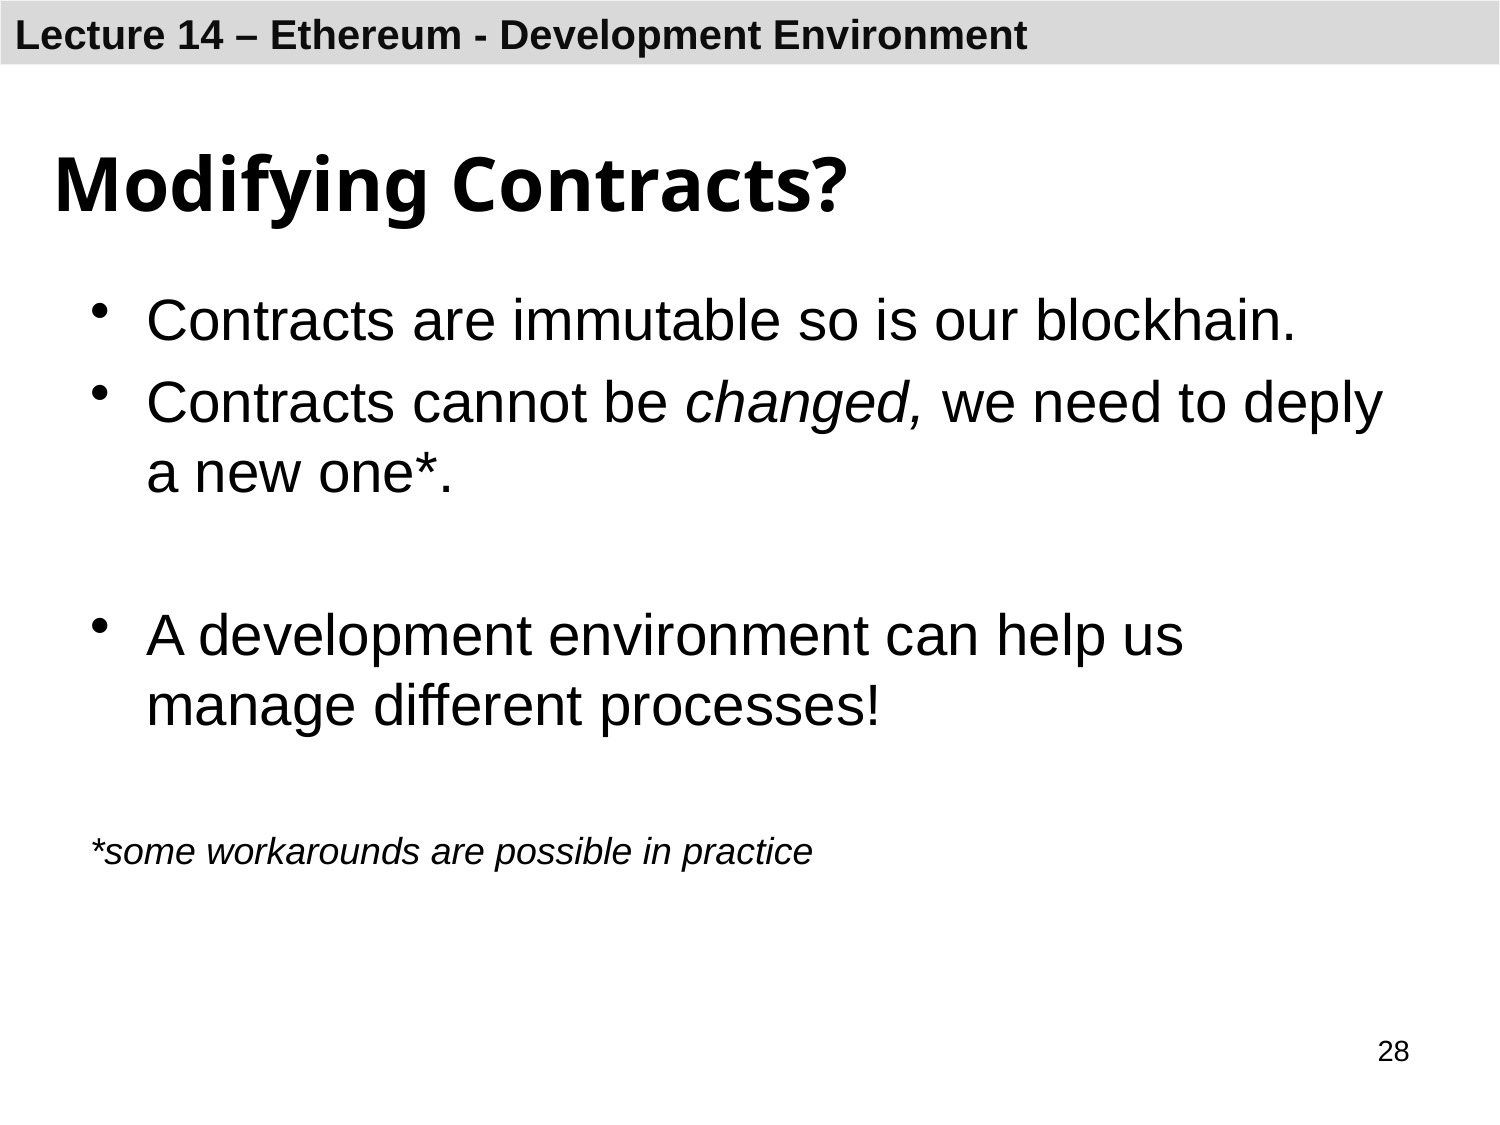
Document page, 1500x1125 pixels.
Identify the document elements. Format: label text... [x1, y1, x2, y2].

slide_number 28 [1074, 1024, 1425, 1103]
title Modifying Contracts? [37, 125, 1388, 238]
list Contracts are immutable so is our blockhain. Contracts cannot be changed, we need to deply a new one*. A development environment can help us manage different processes! *some workarounds are possible in practice [75, 275, 1425, 963]
